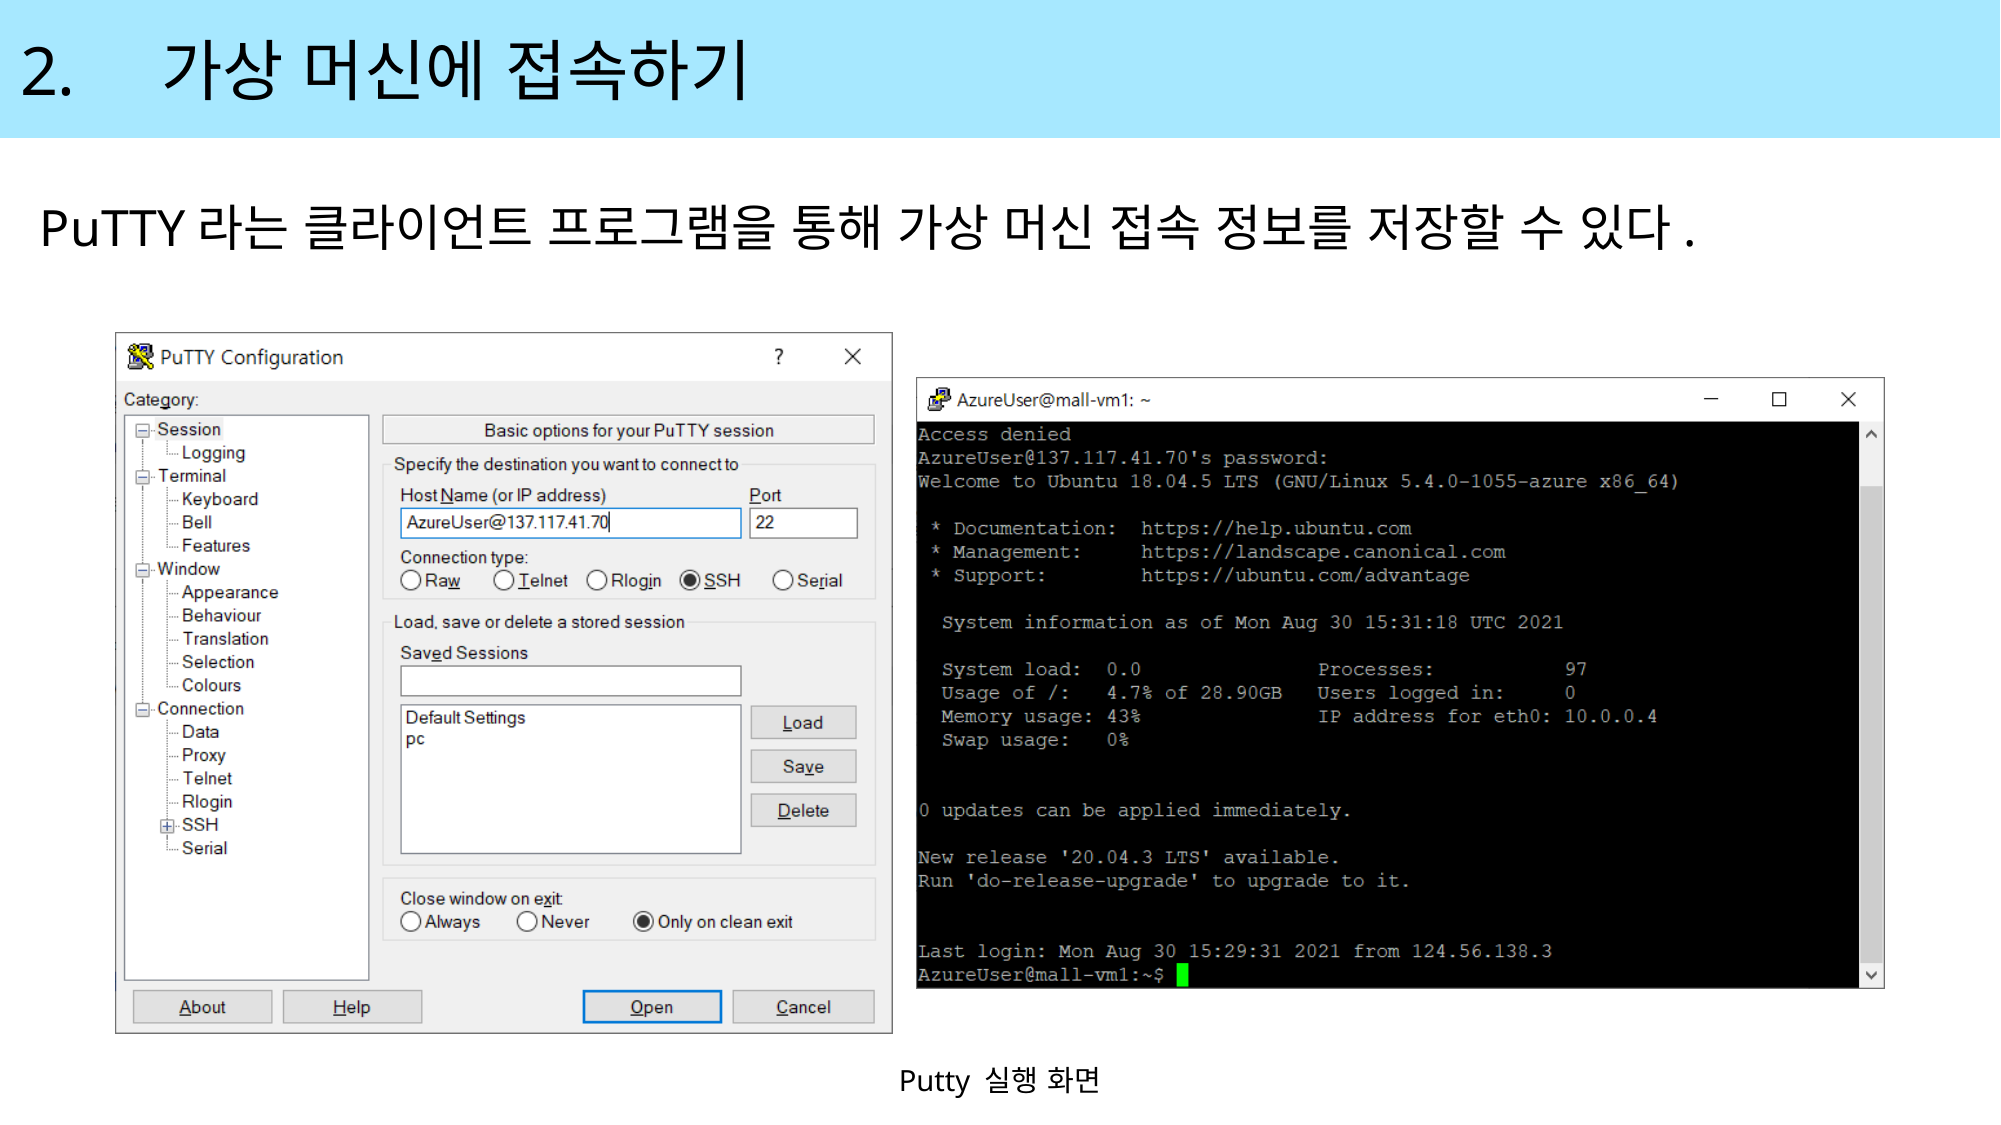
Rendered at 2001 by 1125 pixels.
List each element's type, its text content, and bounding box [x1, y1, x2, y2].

text_box [0, 0, 2000, 139]
text_box PuTTY라는 클라이언트 프로그램을 통해 가상 머신 접속 정보를 저장할 수 있다. [25, 159, 1713, 264]
text_box Putty 실행 화면 [883, 1054, 1116, 1105]
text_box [115, 332, 1885, 1034]
text_box 가상 머신에 접속하기 [5, 21, 767, 116]
